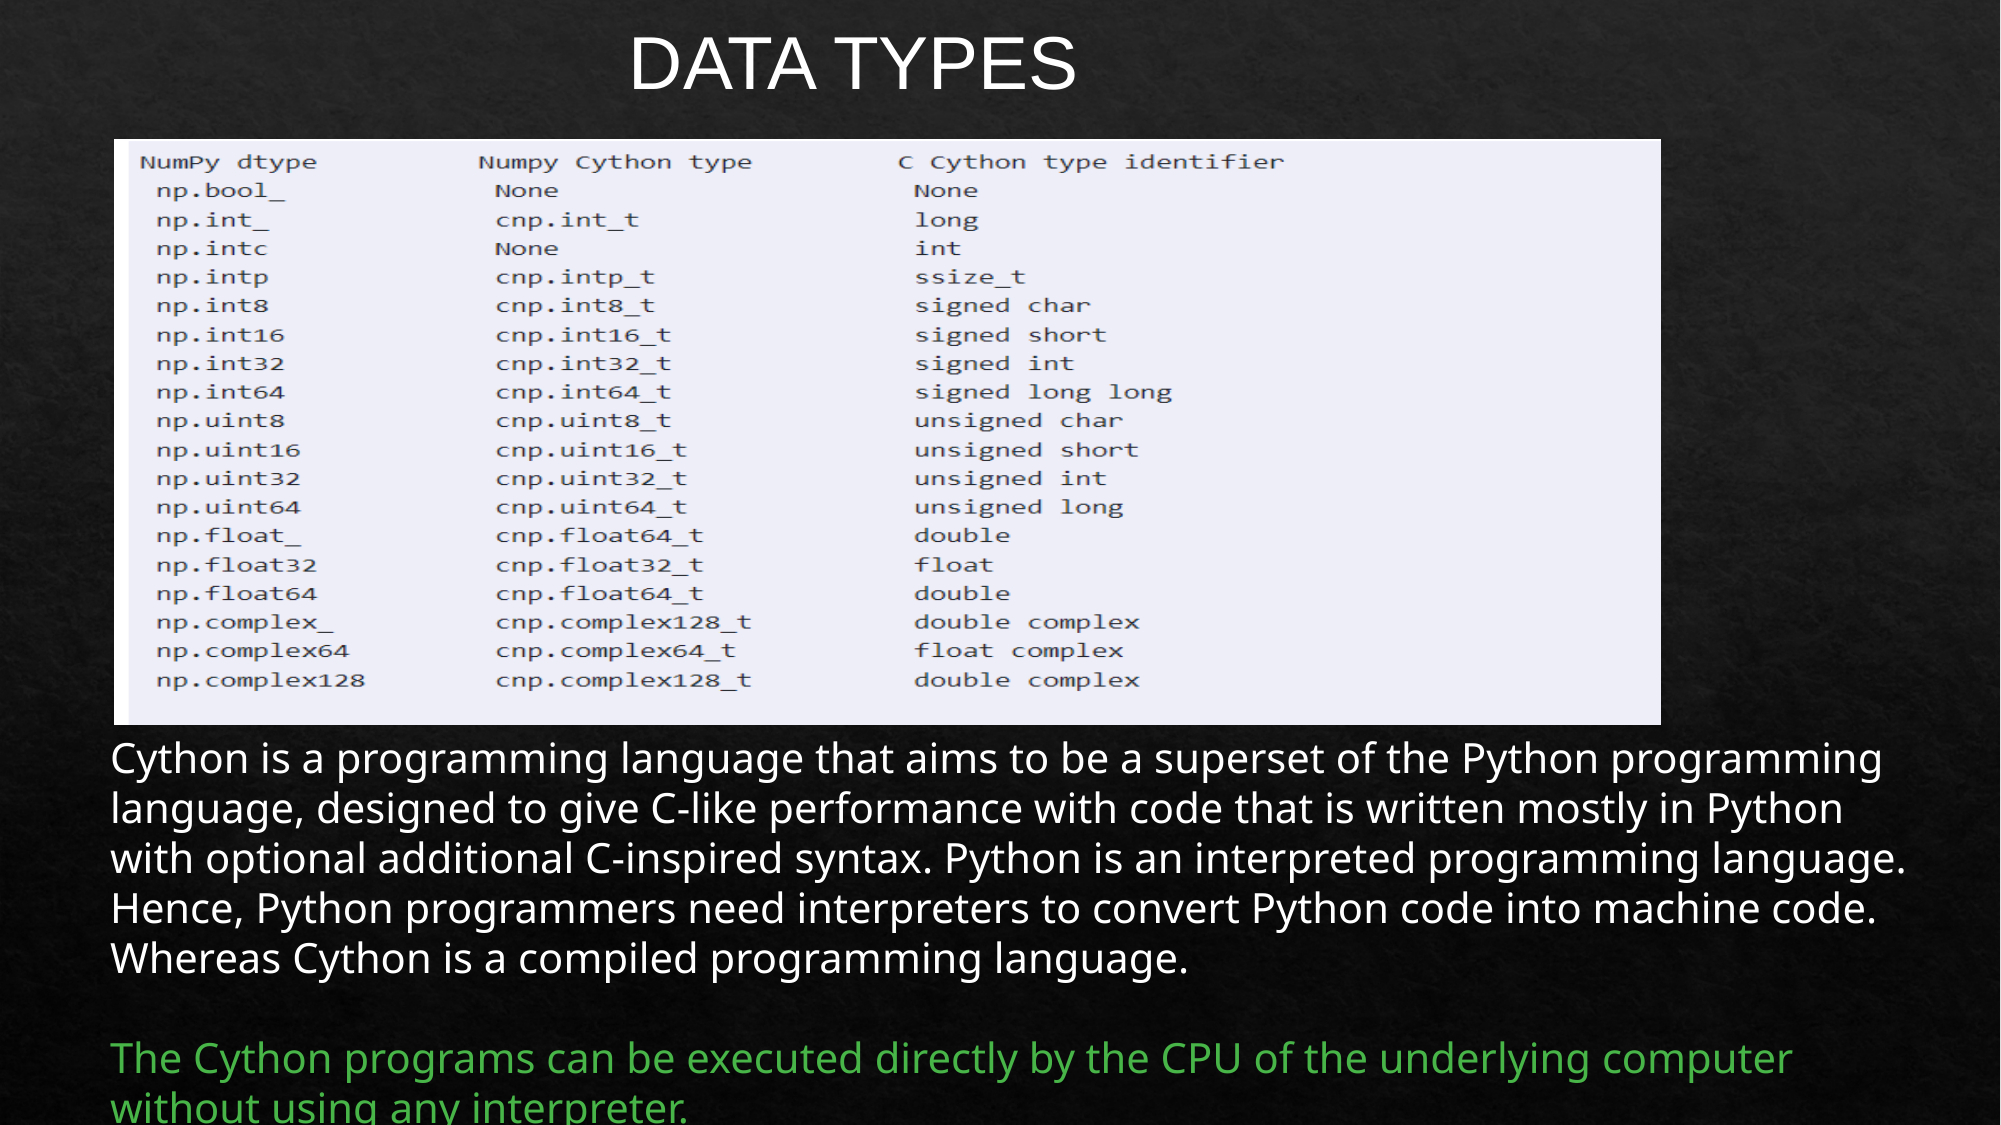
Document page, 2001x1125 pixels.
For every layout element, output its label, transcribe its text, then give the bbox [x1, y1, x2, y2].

text_box DATA TYPES [500, 6, 1208, 112]
picture [114, 139, 1661, 725]
text_box Cython is a programming language that aims to be a superset of the Python programming language, designed to give C-like performance with code that is written mostly in Python with optional additional C-inspired syntax. Python is an interpreted programming language. Hence, Python programmers need interpreters to convert Python code into machine code. Whereas Cython is a compiled programming language. The Cython programs can be executed directly by the CPU of the underlying computer without using any interpreter. [95, 724, 1924, 1125]
